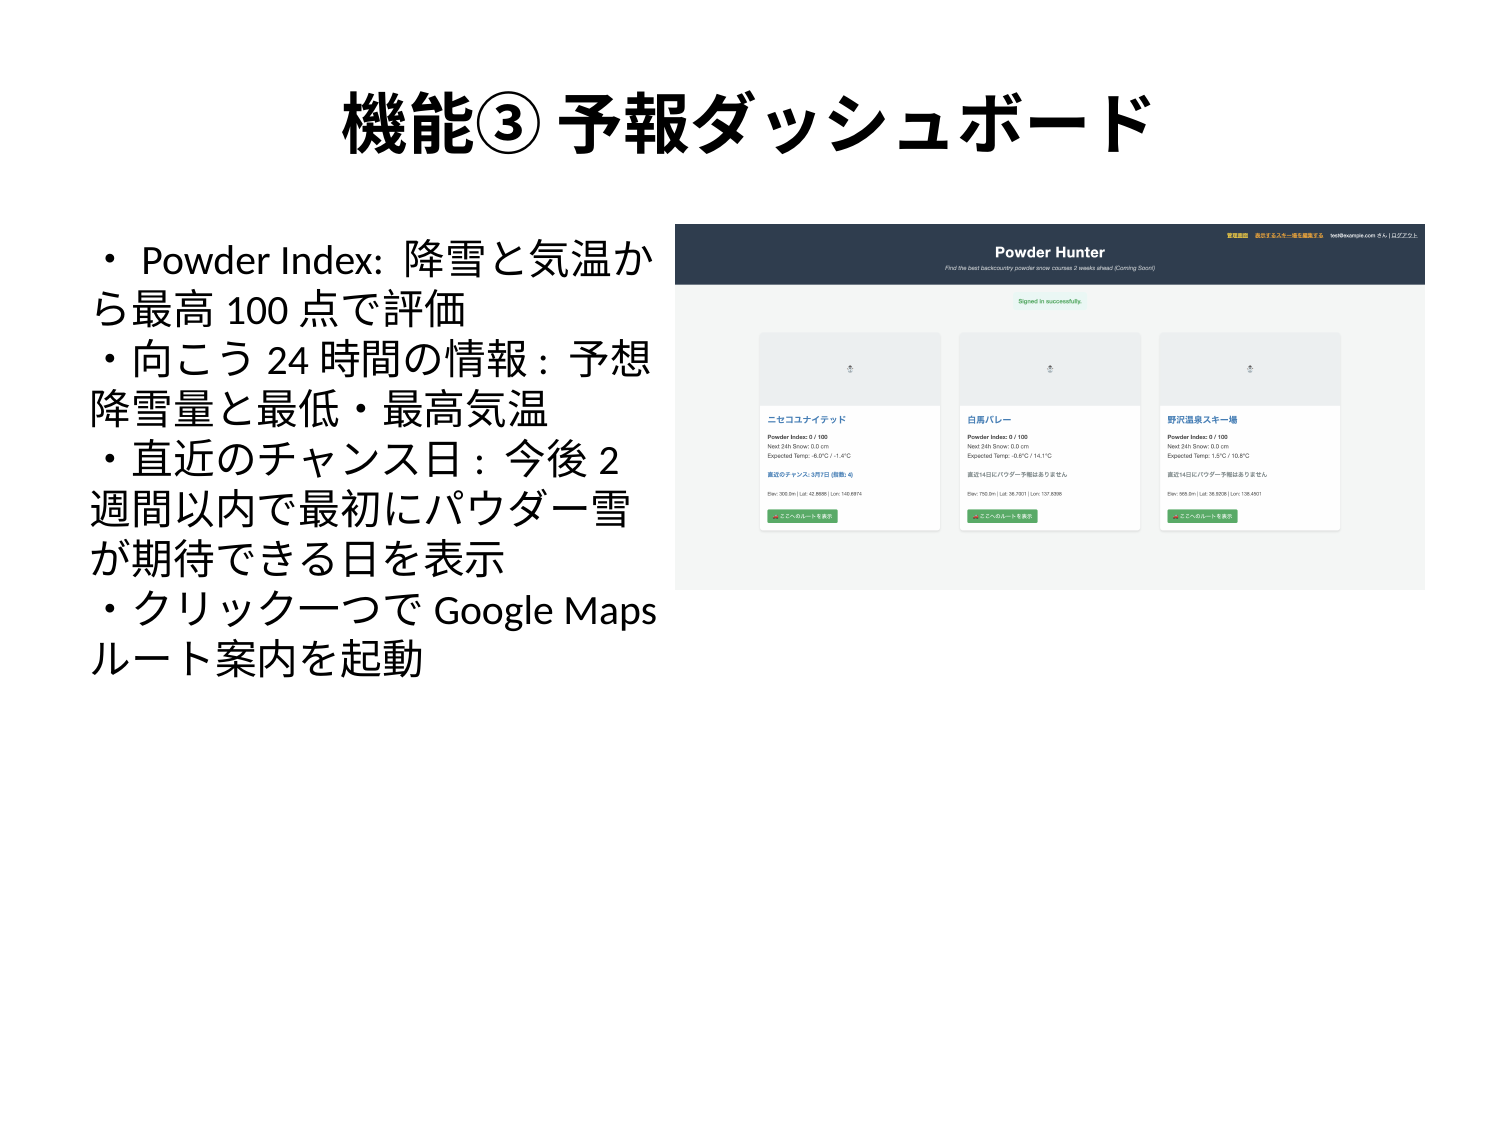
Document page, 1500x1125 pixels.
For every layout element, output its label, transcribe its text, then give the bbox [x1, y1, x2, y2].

text_box ・Powder Index: 降雪と気温から最高100点で評価 ・向こう24時間の情報: 予想降雪量と最低・最高気温 ・直近のチャンス日: 今後2週間以内で最初にパウダー雪が期待できる日を表示 ・クリック一つでGoogle Mapsルート案内を起動 [74, 224, 675, 690]
picture [674, 224, 1426, 590]
text_box 機能③ 予報ダッシュボード [326, 74, 1173, 170]
